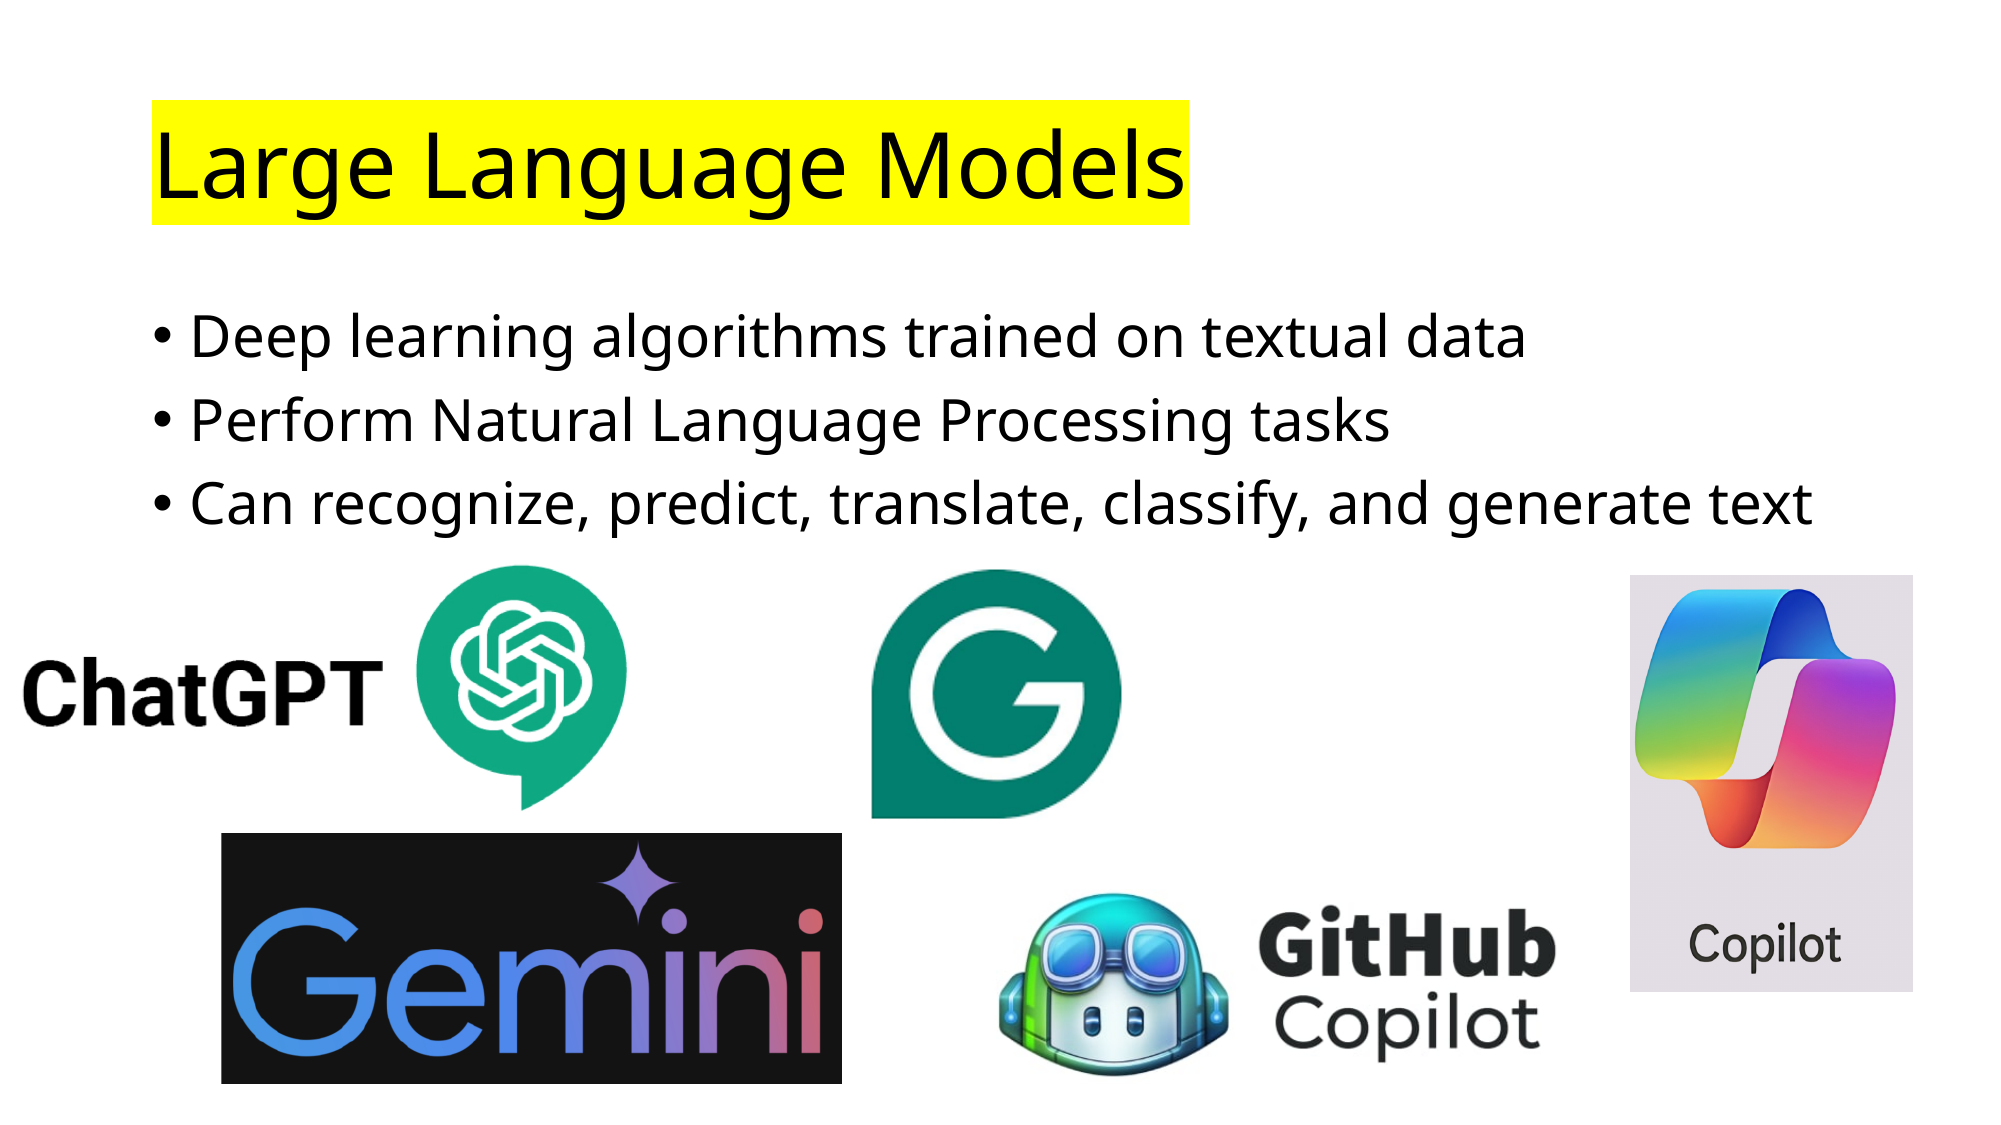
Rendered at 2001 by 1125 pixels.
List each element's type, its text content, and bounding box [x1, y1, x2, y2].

picture [1629, 575, 1914, 993]
list Deep learning algorithms trained on textual data Perform Natural Language Processing tasks Can recognize, predict, translate, classify, and generate text [137, 299, 1863, 1014]
title Large Language Models [137, 59, 1863, 278]
picture [988, 889, 1578, 1084]
picture [858, 561, 1142, 849]
picture [220, 833, 843, 1084]
picture [16, 558, 639, 813]
